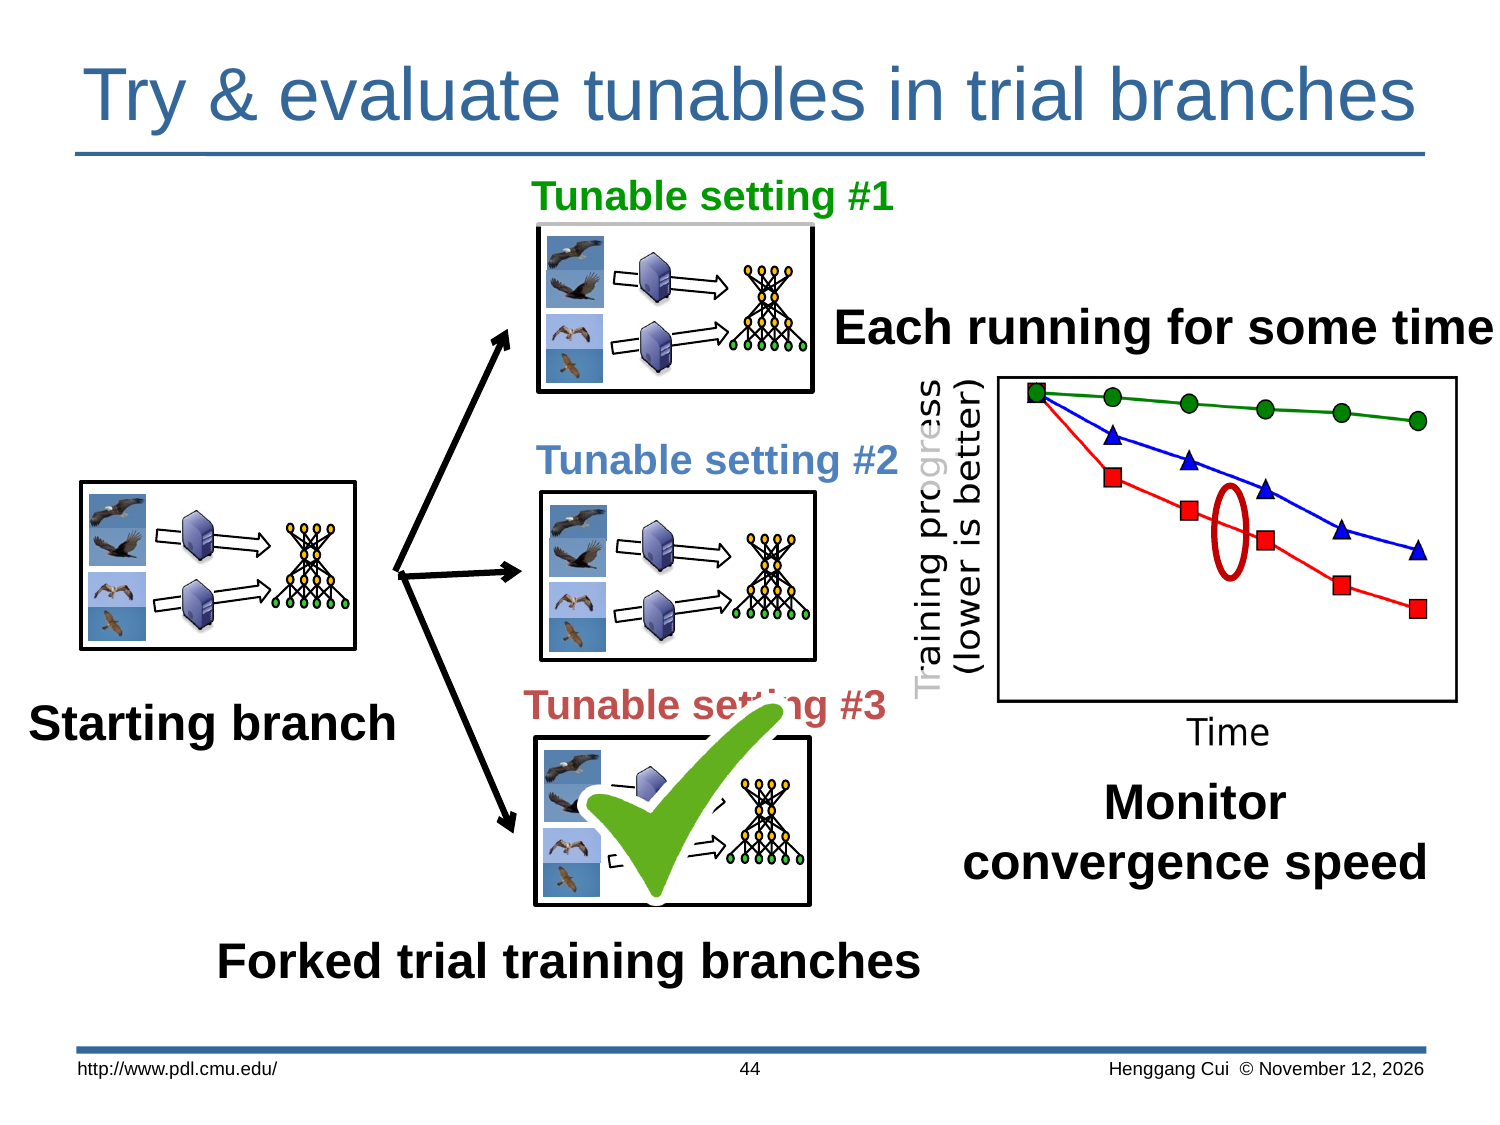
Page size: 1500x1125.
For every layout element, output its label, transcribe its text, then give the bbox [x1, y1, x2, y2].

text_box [330, 393, 573, 507]
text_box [538, 223, 813, 392]
text_box Each running for some time [817, 286, 1500, 362]
text_box Starting branch [0, 683, 320, 758]
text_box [798, 737, 810, 906]
text_box Monitor convergence speed [890, 761, 1500, 897]
slide_number 44 [603, 1048, 897, 1084]
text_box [541, 491, 816, 660]
text_box Tunable setting #2 [578, 425, 874, 491]
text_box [535, 737, 572, 906]
picture [879, 337, 1493, 785]
footer http://www.pdl.cmu.edu/ [60, 1048, 436, 1112]
text_box Forked trial training branches [199, 921, 939, 997]
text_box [325, 645, 589, 759]
text_box Tunable setting #3 [594, 670, 874, 735]
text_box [80, 481, 356, 650]
picture [577, 694, 793, 906]
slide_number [1059, 1048, 1442, 1112]
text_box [397, 570, 523, 578]
title Try & evaluate tunables in trial branches [0, 34, 1500, 147]
text_box Tunable setting #1 [516, 161, 959, 227]
